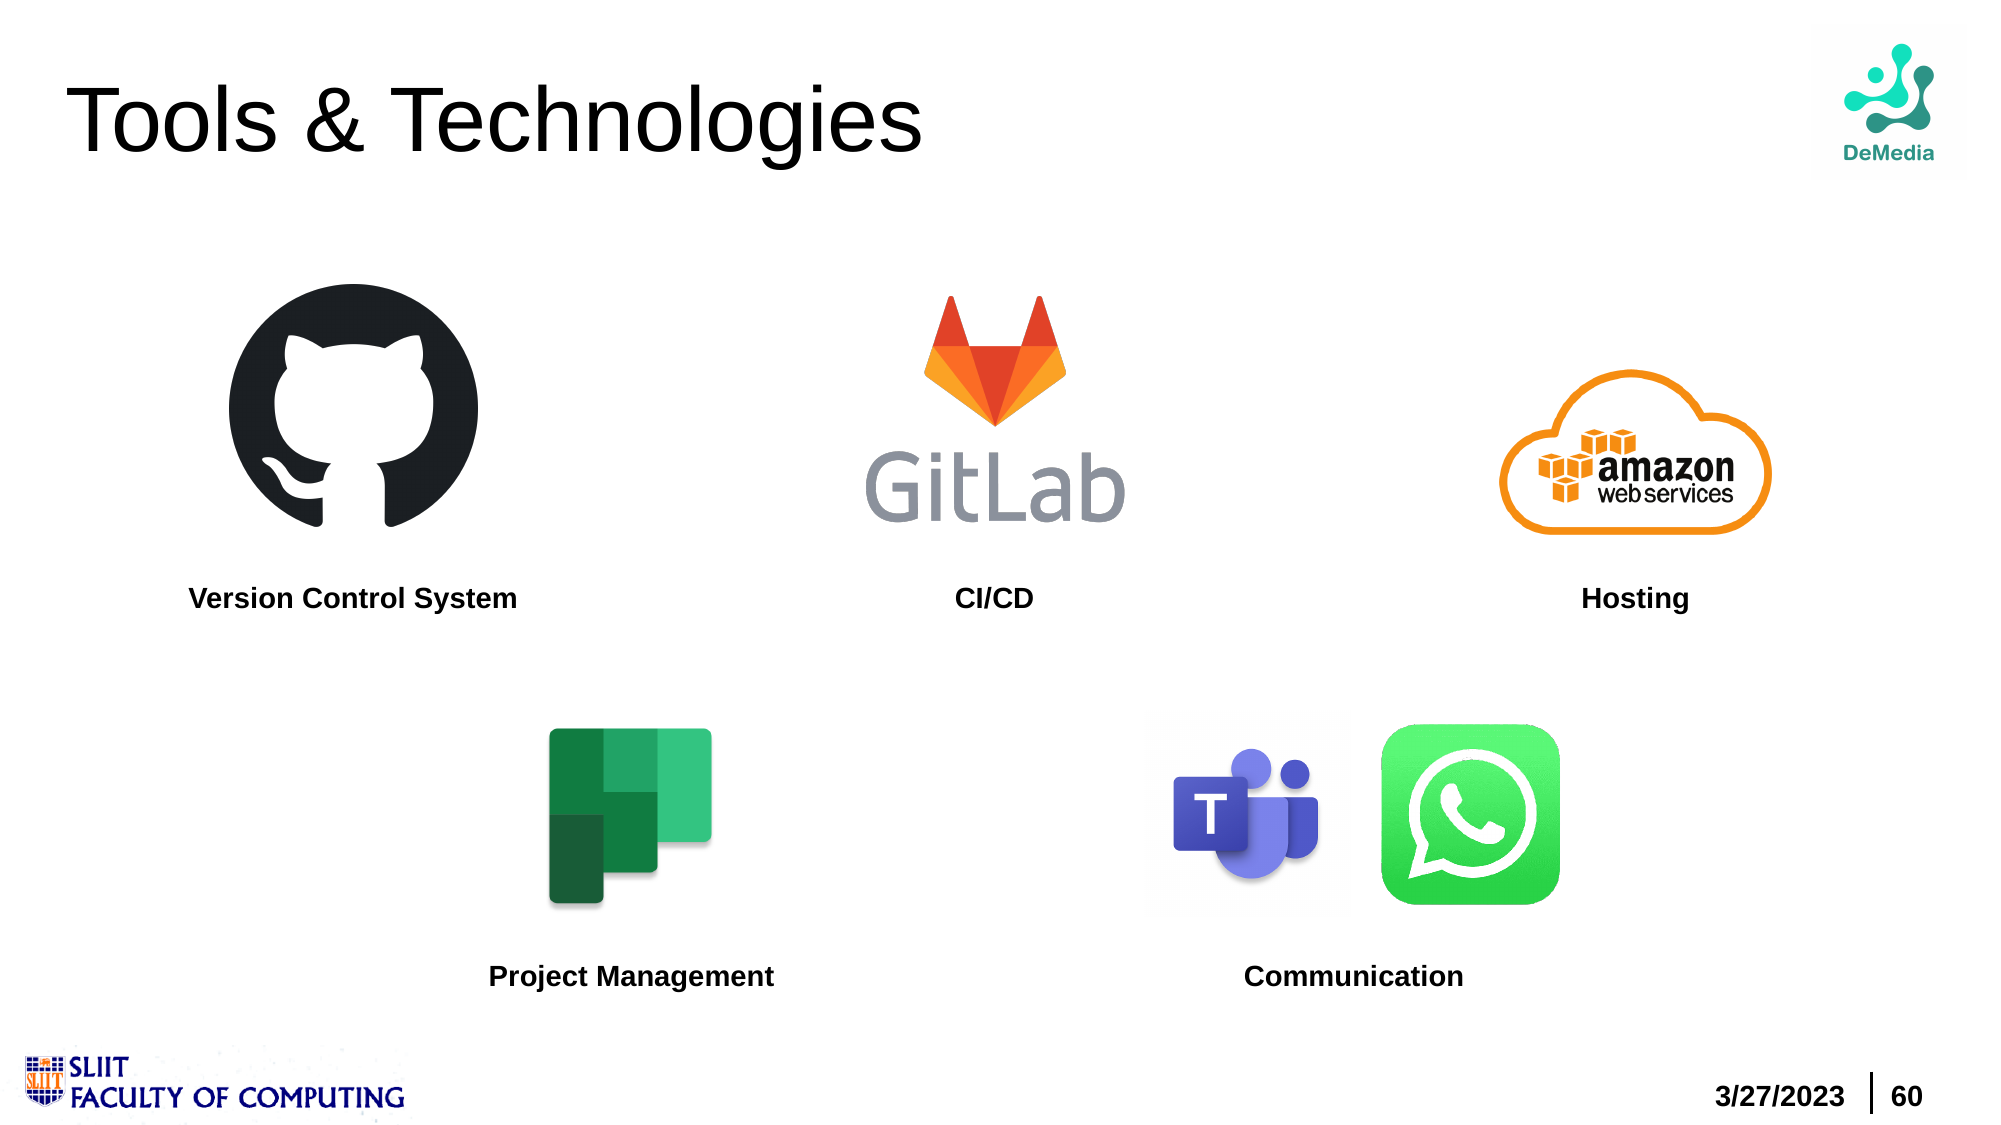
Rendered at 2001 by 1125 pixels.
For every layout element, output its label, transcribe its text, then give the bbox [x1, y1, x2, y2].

picture [1499, 369, 1772, 536]
picture [1379, 724, 1561, 905]
picture [535, 716, 728, 917]
text_box CI/CD [802, 564, 1187, 630]
picture [846, 280, 1143, 537]
picture [1143, 709, 1352, 917]
picture [1811, 24, 1967, 180]
text_box Version Control System [161, 564, 546, 630]
title Tools & Technologies [50, 50, 1812, 180]
text_box Project Management [439, 942, 824, 1008]
picture [0, 1045, 413, 1125]
text_box Communication [1162, 942, 1546, 1008]
picture [229, 284, 478, 533]
text_box Hosting [1443, 564, 1828, 630]
